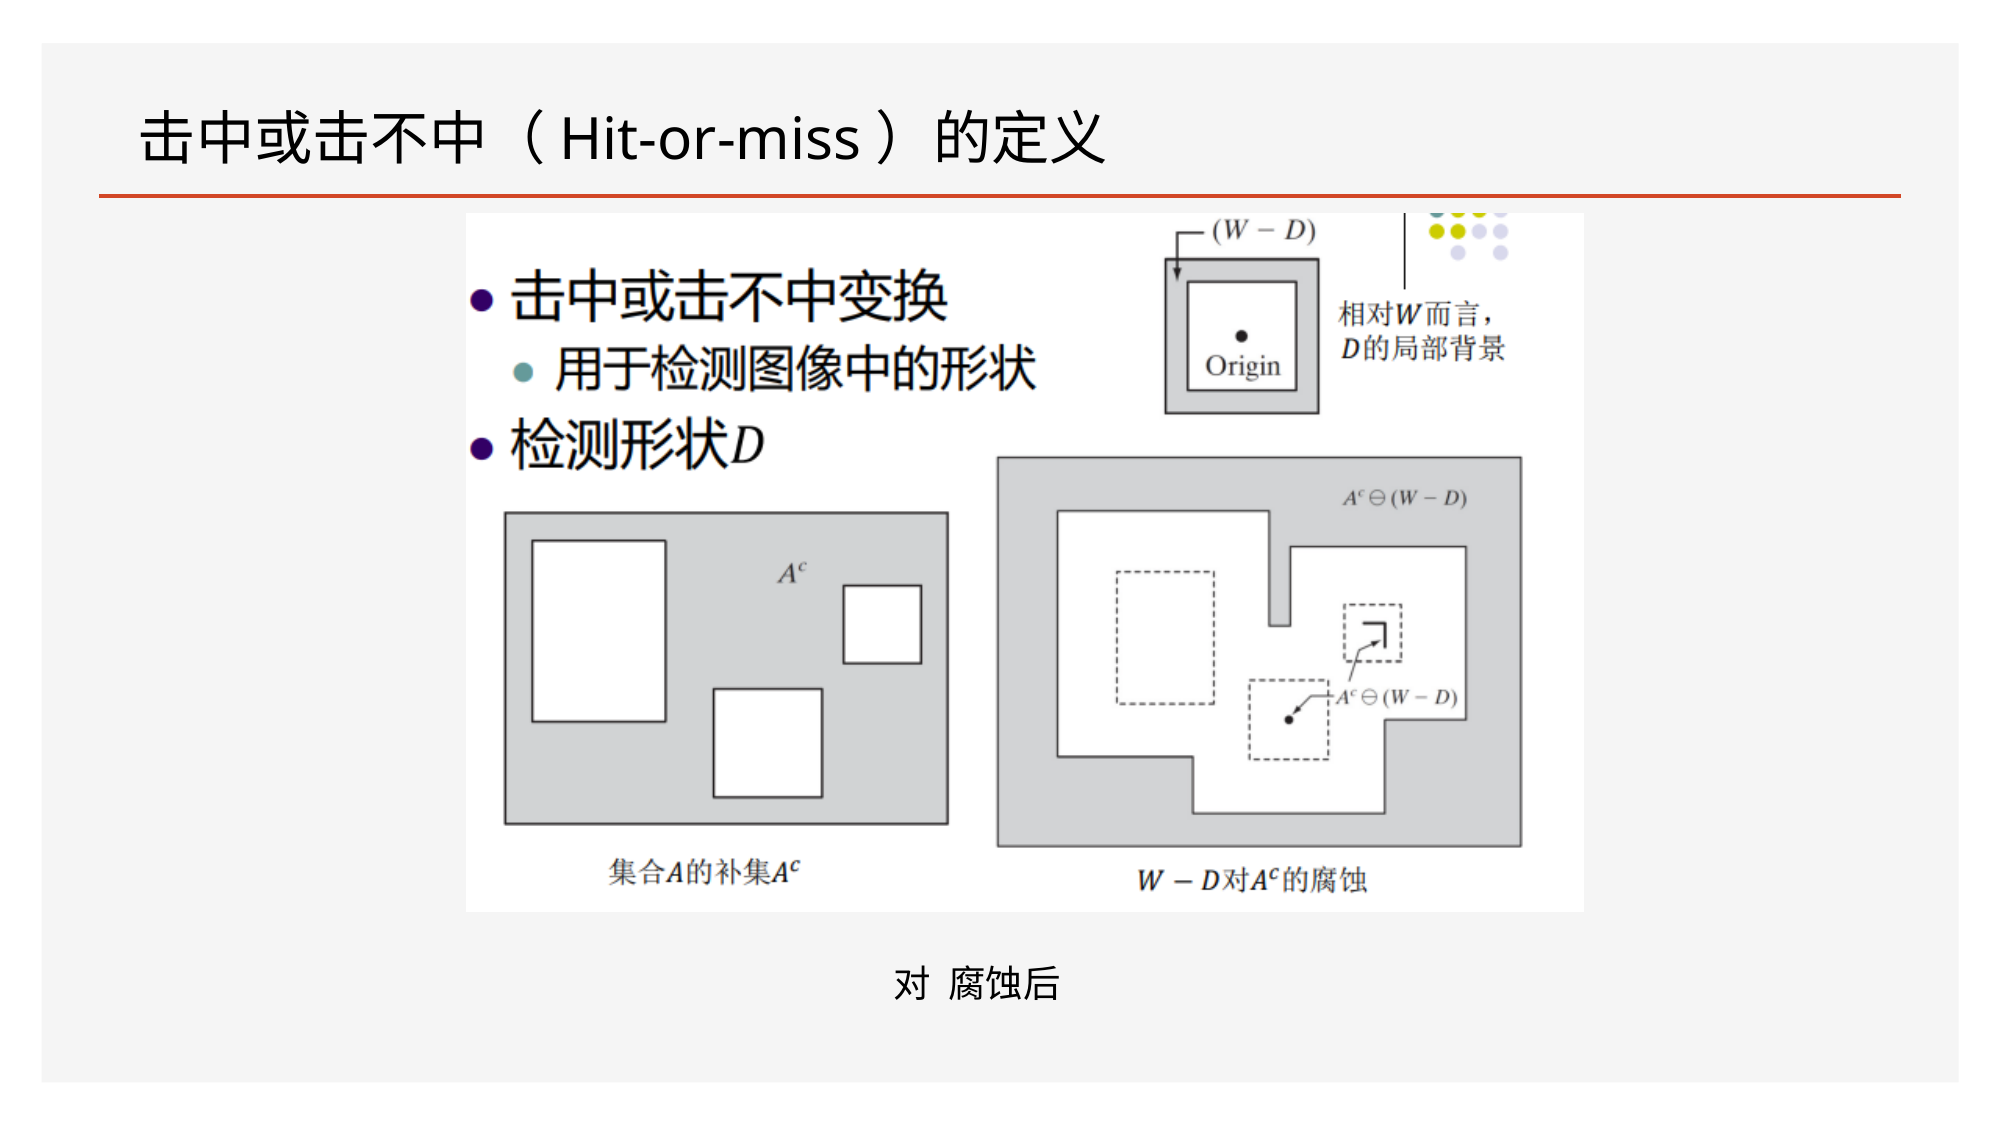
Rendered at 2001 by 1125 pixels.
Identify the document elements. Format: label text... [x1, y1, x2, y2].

title 击中或击不中（Hit-or-miss）的定义 [85, 73, 1214, 179]
picture [466, 213, 1584, 912]
